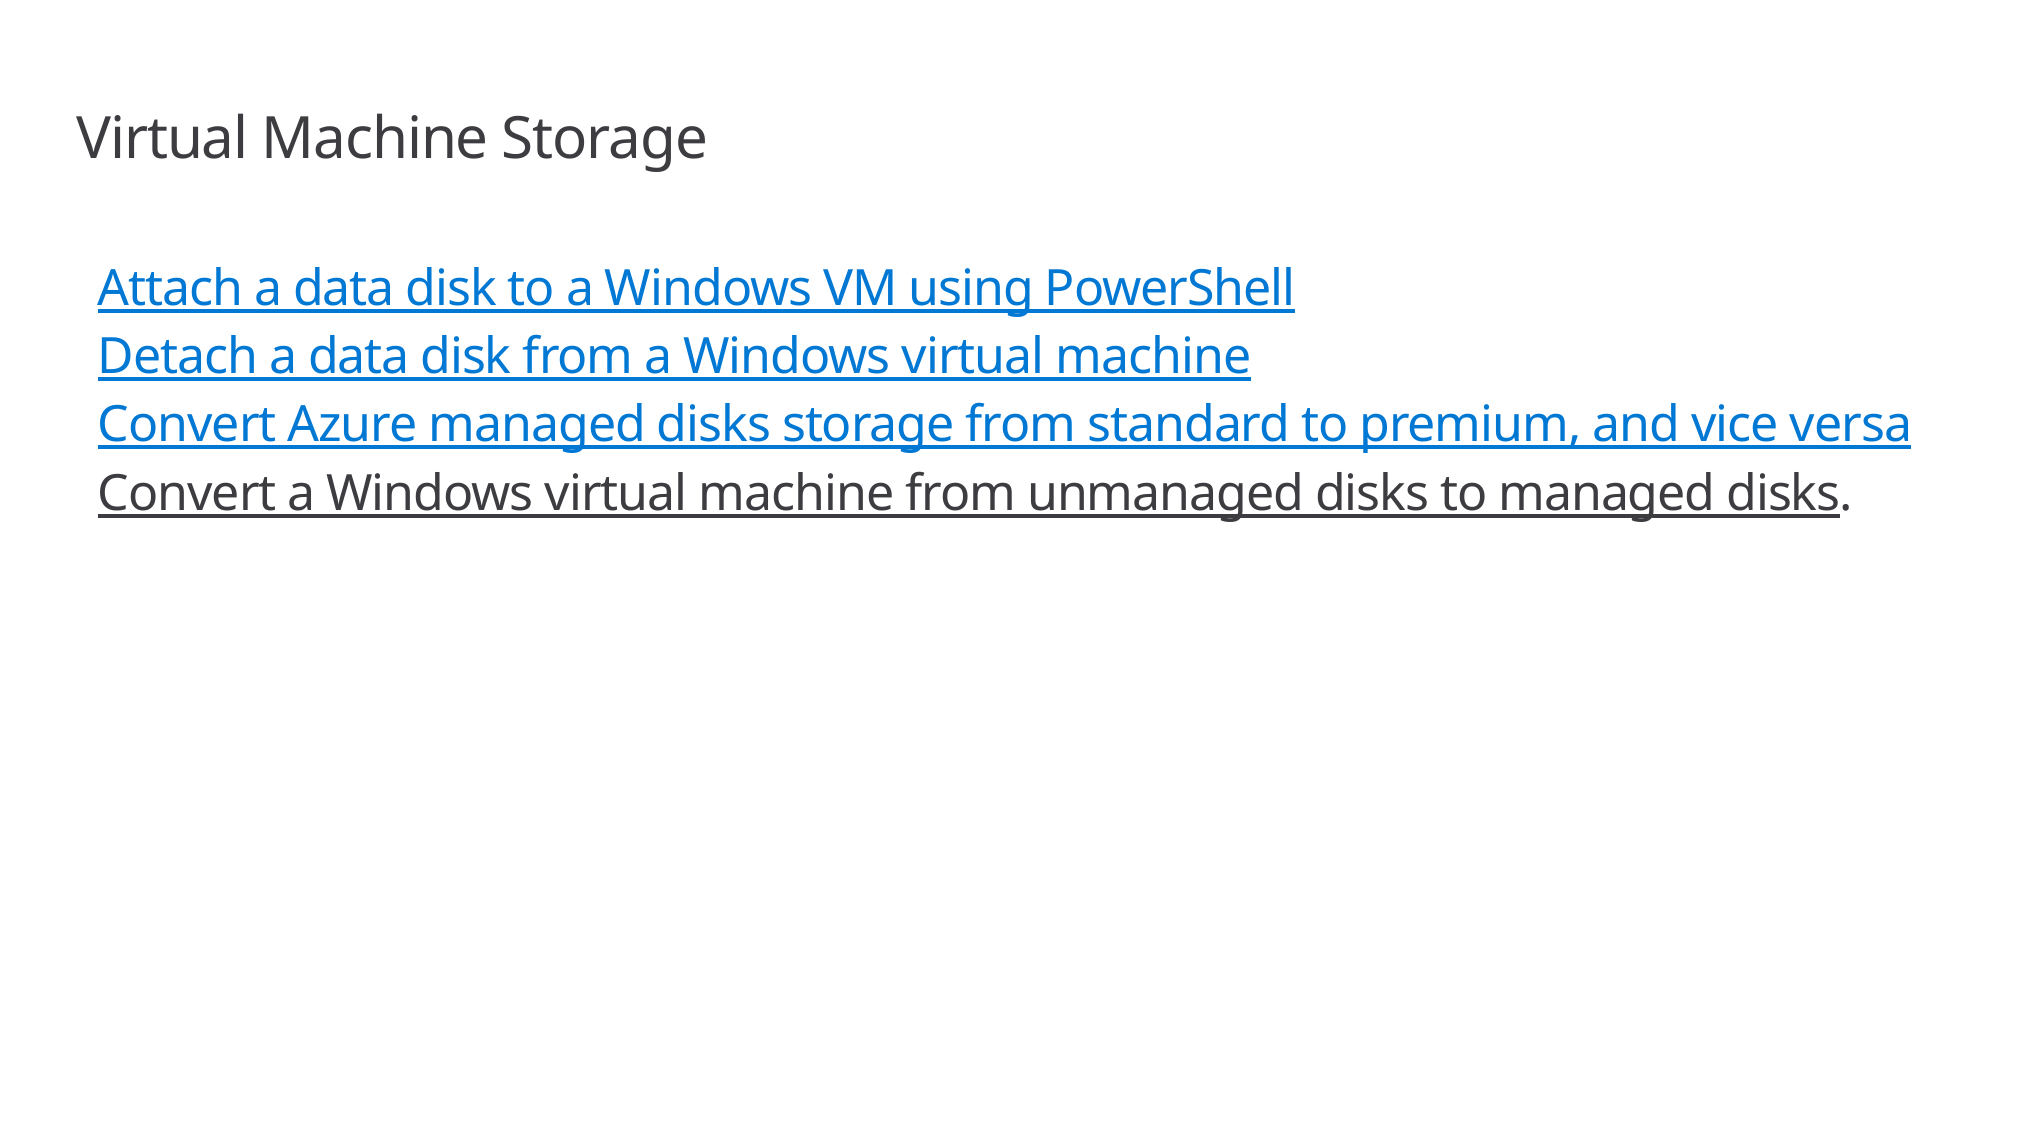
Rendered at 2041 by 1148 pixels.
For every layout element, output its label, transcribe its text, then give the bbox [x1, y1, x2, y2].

title Virtual Machine Storage [76, 93, 1969, 230]
list Attach a data disk to a Windows VM using PowerShell Detach a data disk from a Windows virtual machine Convert Azure managed disks storage from standard to premium, and vice versa Convert a Windows virtual machine from unmanaged disks to managed disks. [97, 240, 1942, 513]
